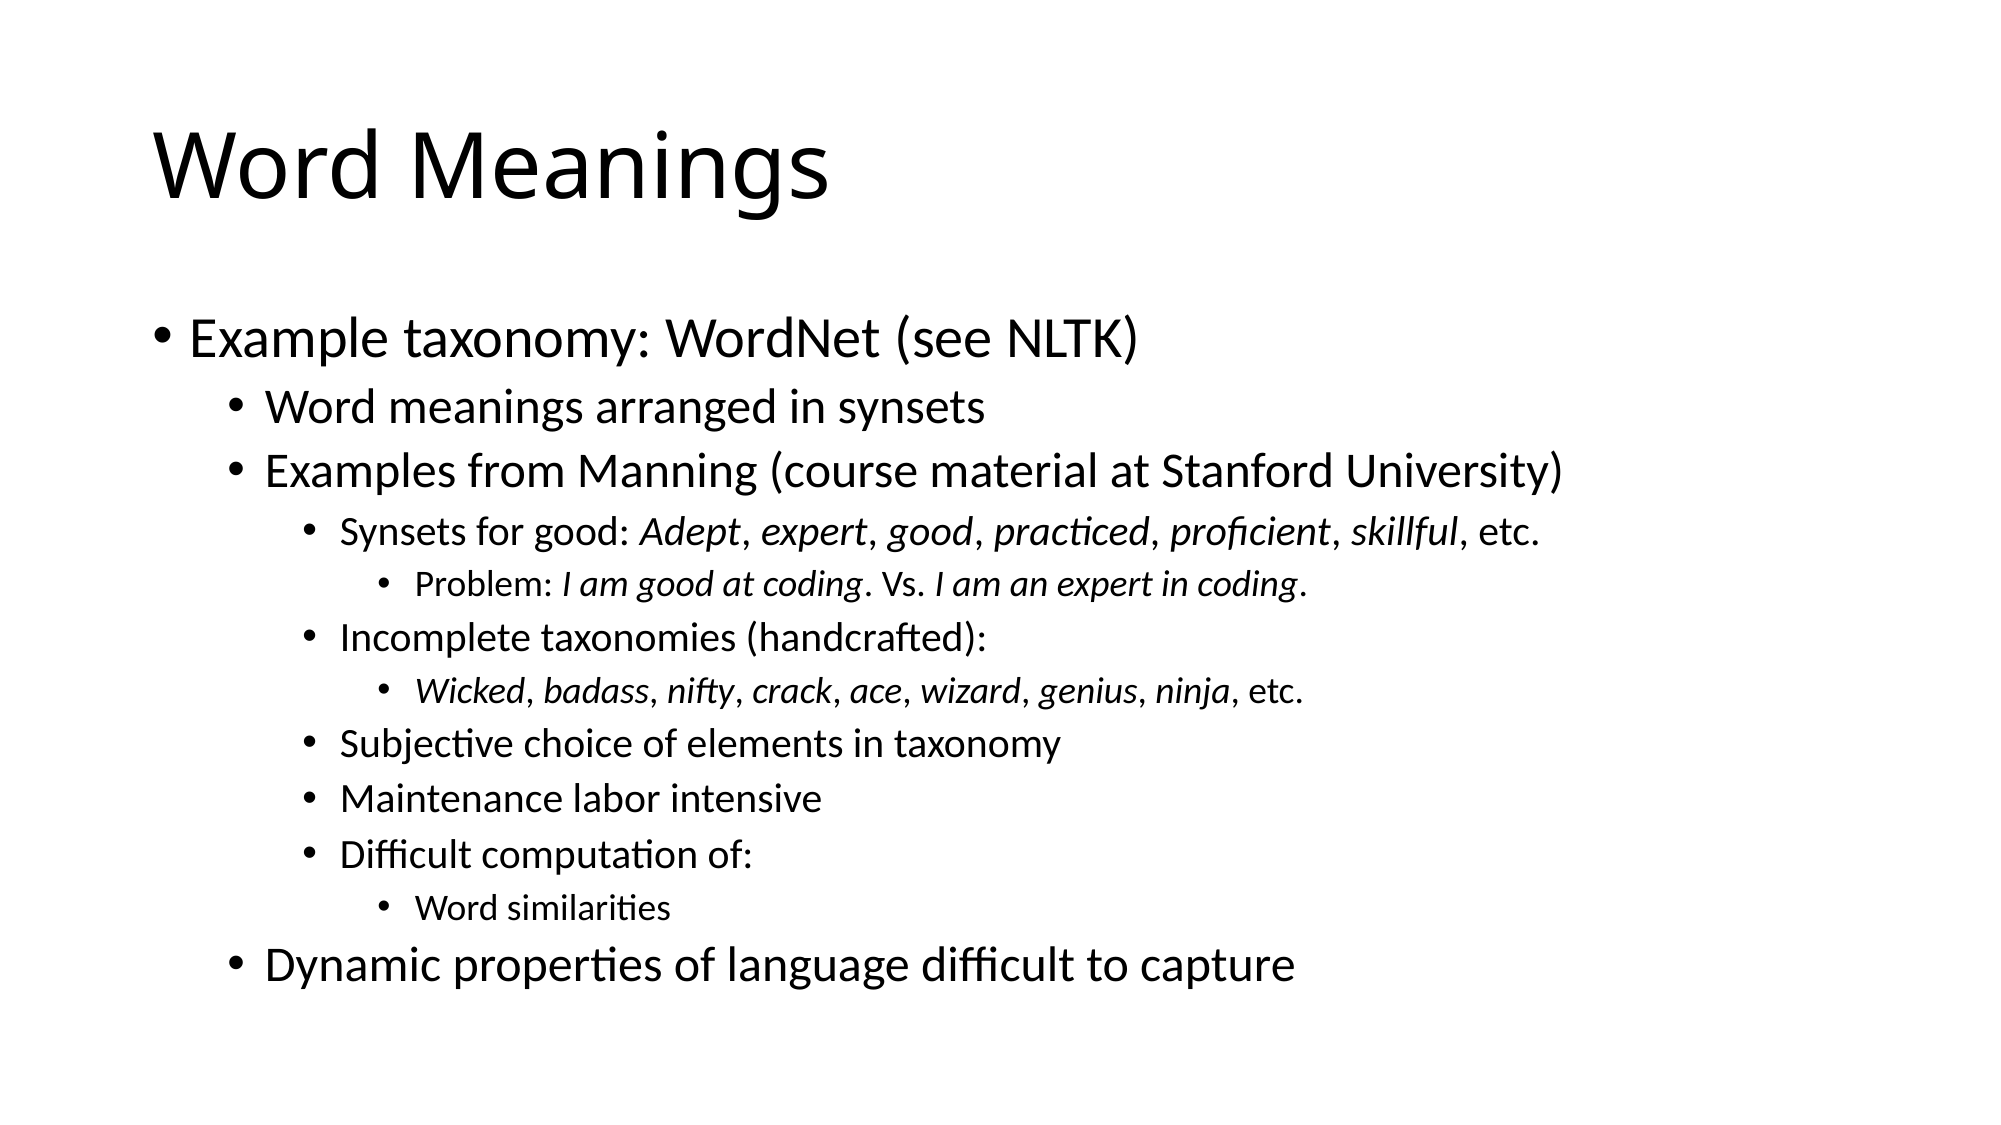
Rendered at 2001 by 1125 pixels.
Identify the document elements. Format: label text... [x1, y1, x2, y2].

list Example taxonomy: WordNet (see NLTK) Word meanings arranged in synsets Examples from Manning (course material at Stanford University) Synsets for good: Adept, expert, good, practiced, proficient, skillful, etc. Problem: I am good at coding. Vs. I am an expert in coding. Incomplete taxonomies (handcrafted): Wicked, badass, nifty, crack, ace, wizard, genius, ninja, etc. Subjective choice of elements in taxonomy Maintenance labor intensive Difficult computation of: Word similarities Dynamic properties of language difficult to capture [137, 299, 1863, 1014]
title Word Meanings [137, 59, 1863, 278]
